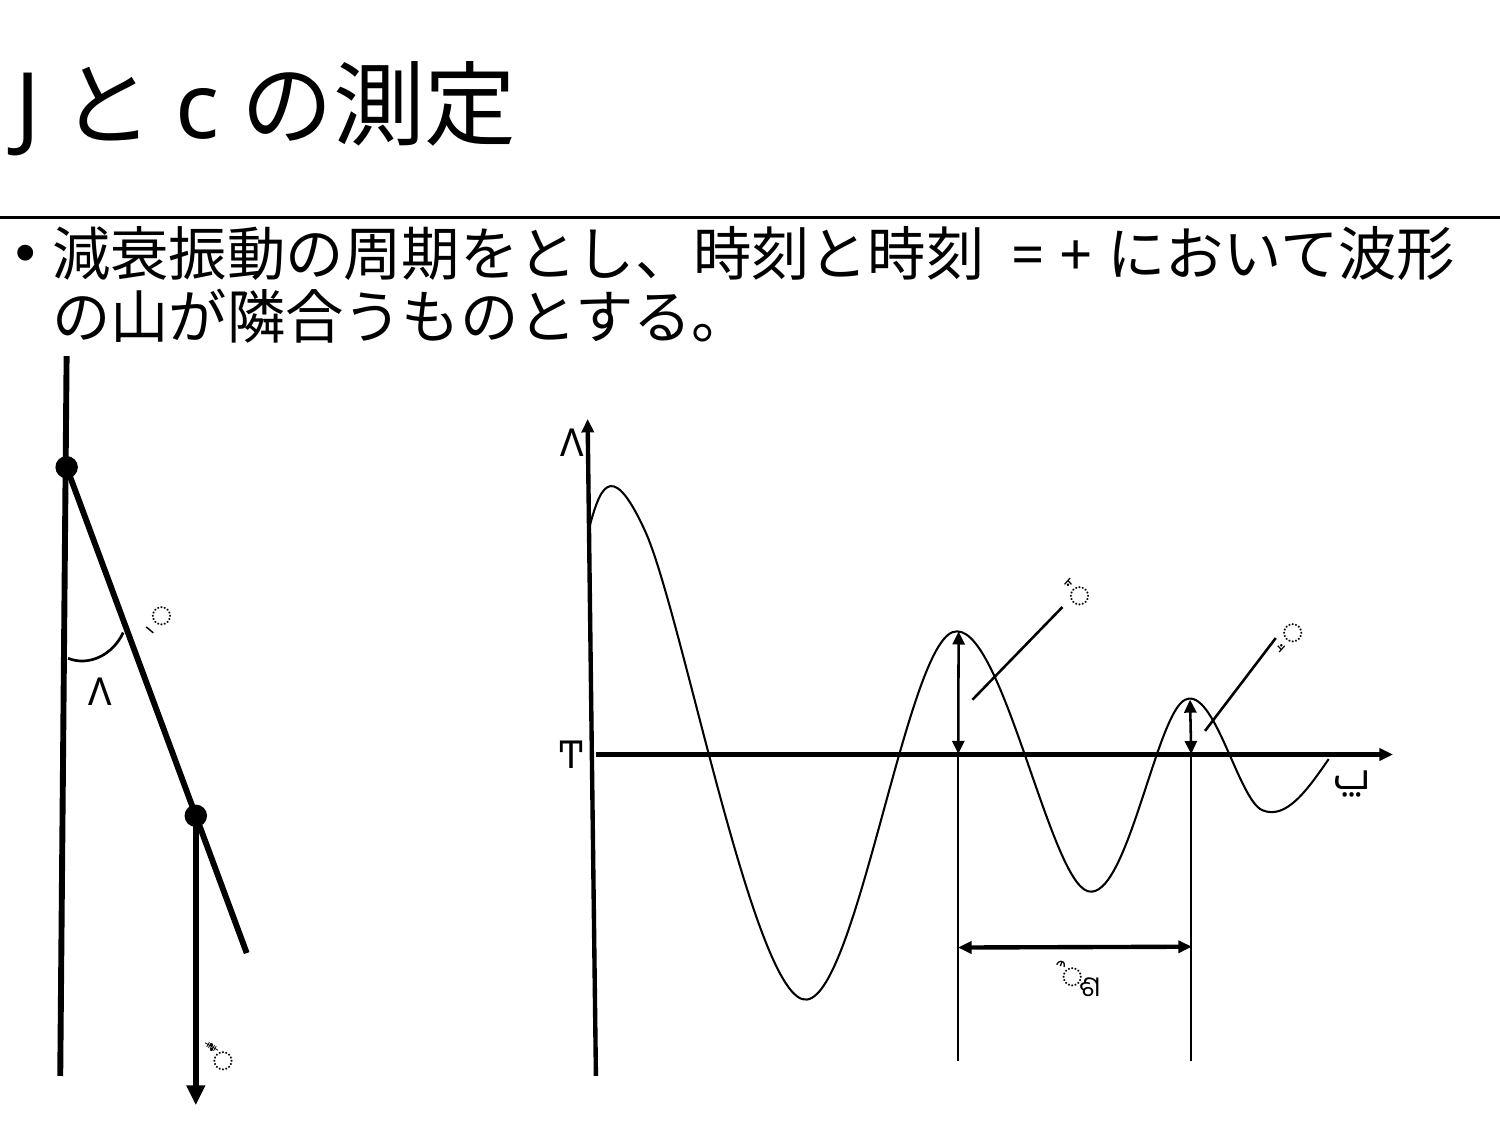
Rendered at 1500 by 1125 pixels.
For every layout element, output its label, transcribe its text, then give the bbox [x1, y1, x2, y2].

picture [54, 354, 1407, 1125]
title Jとcの測定 [0, 0, 1500, 218]
